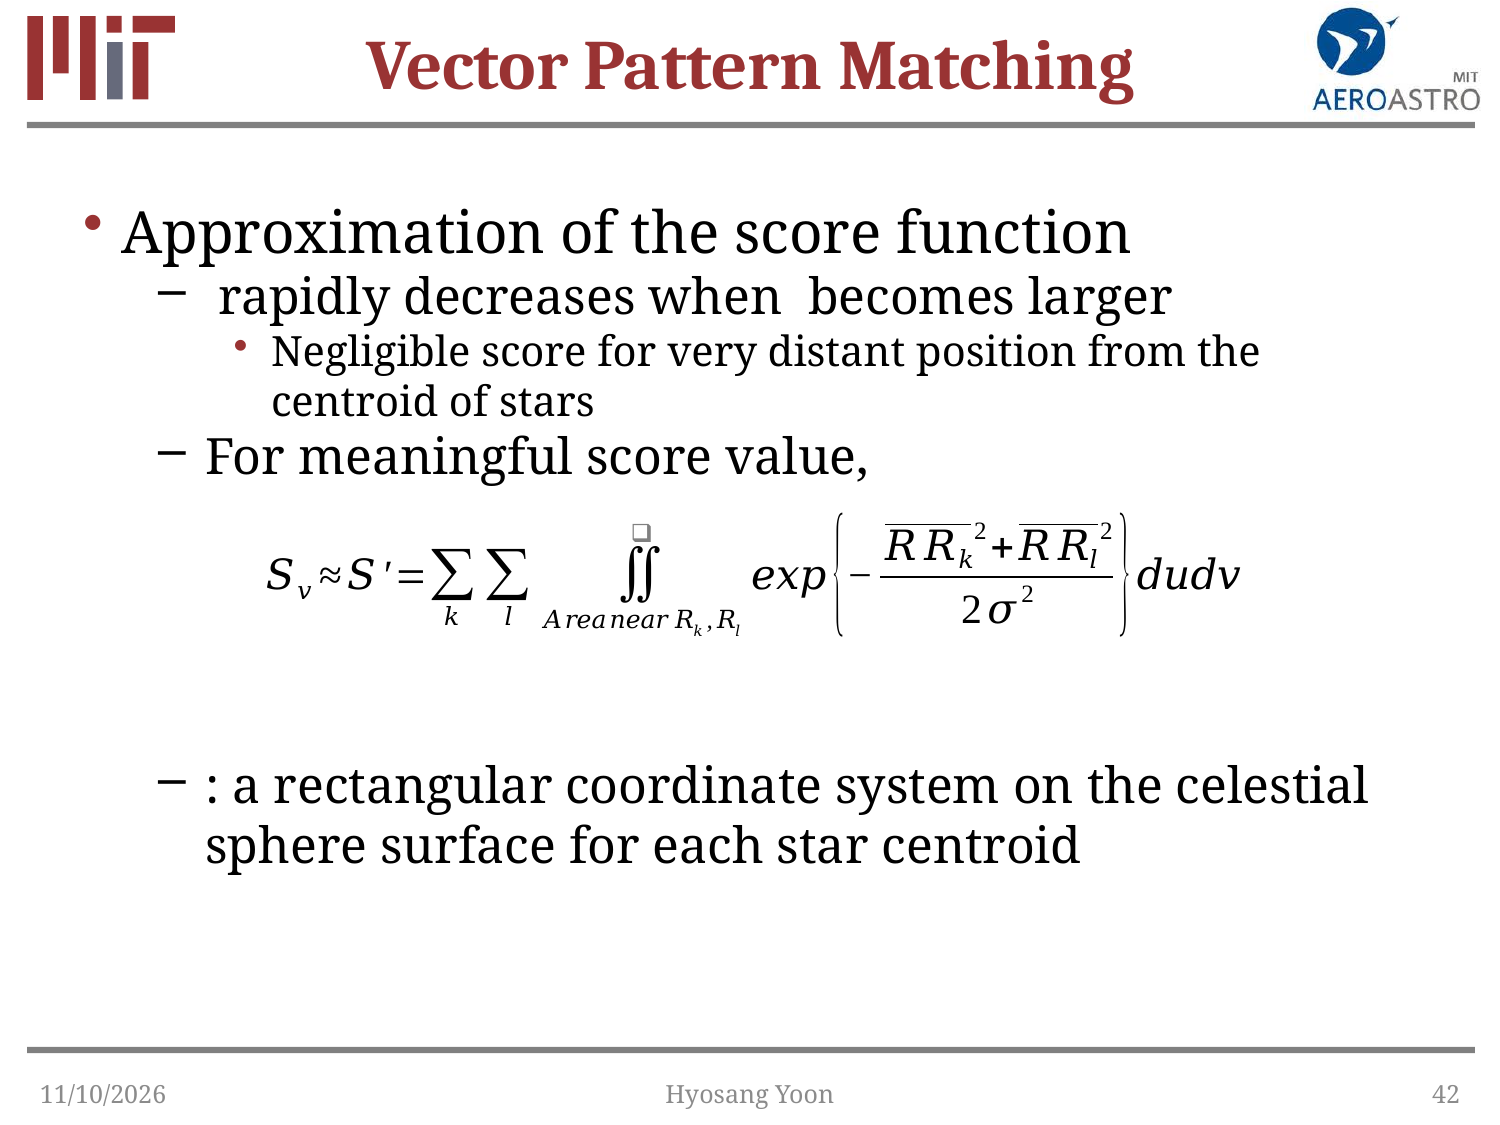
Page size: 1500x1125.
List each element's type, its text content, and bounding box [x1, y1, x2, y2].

picture [1304, 1, 1488, 121]
footer Hyosang Yoon [512, 1065, 988, 1125]
title Vector Pattern Matching [167, 4, 1334, 119]
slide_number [24, 1065, 375, 1125]
slide_number 42 [1125, 1065, 1475, 1125]
